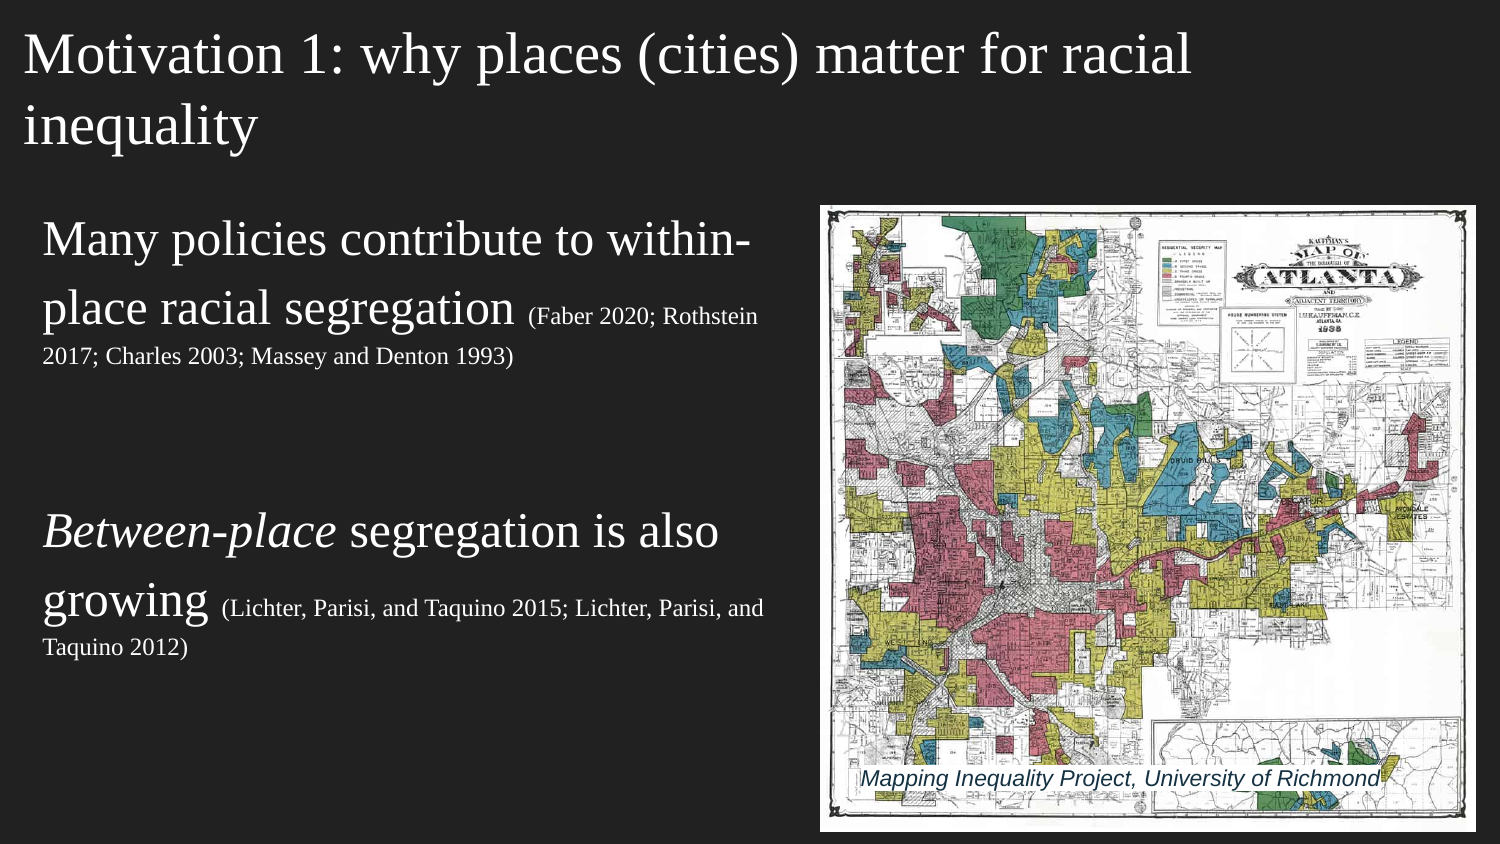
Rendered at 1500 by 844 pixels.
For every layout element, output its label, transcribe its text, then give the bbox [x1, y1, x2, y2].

picture [820, 205, 1476, 832]
title Motivation 1: why places (cities) matter for racial inequality [8, 0, 1407, 133]
list Many policies contribute to within-place racial segregation (Faber 2020; Rothstein 2017; Charles 2003; Massey and Denton 1993) Between-place segregation is also growing (Lichter, Parisi, and Taquino 2015; Lichter, Parisi, and Taquino 2012) [27, 181, 783, 808]
